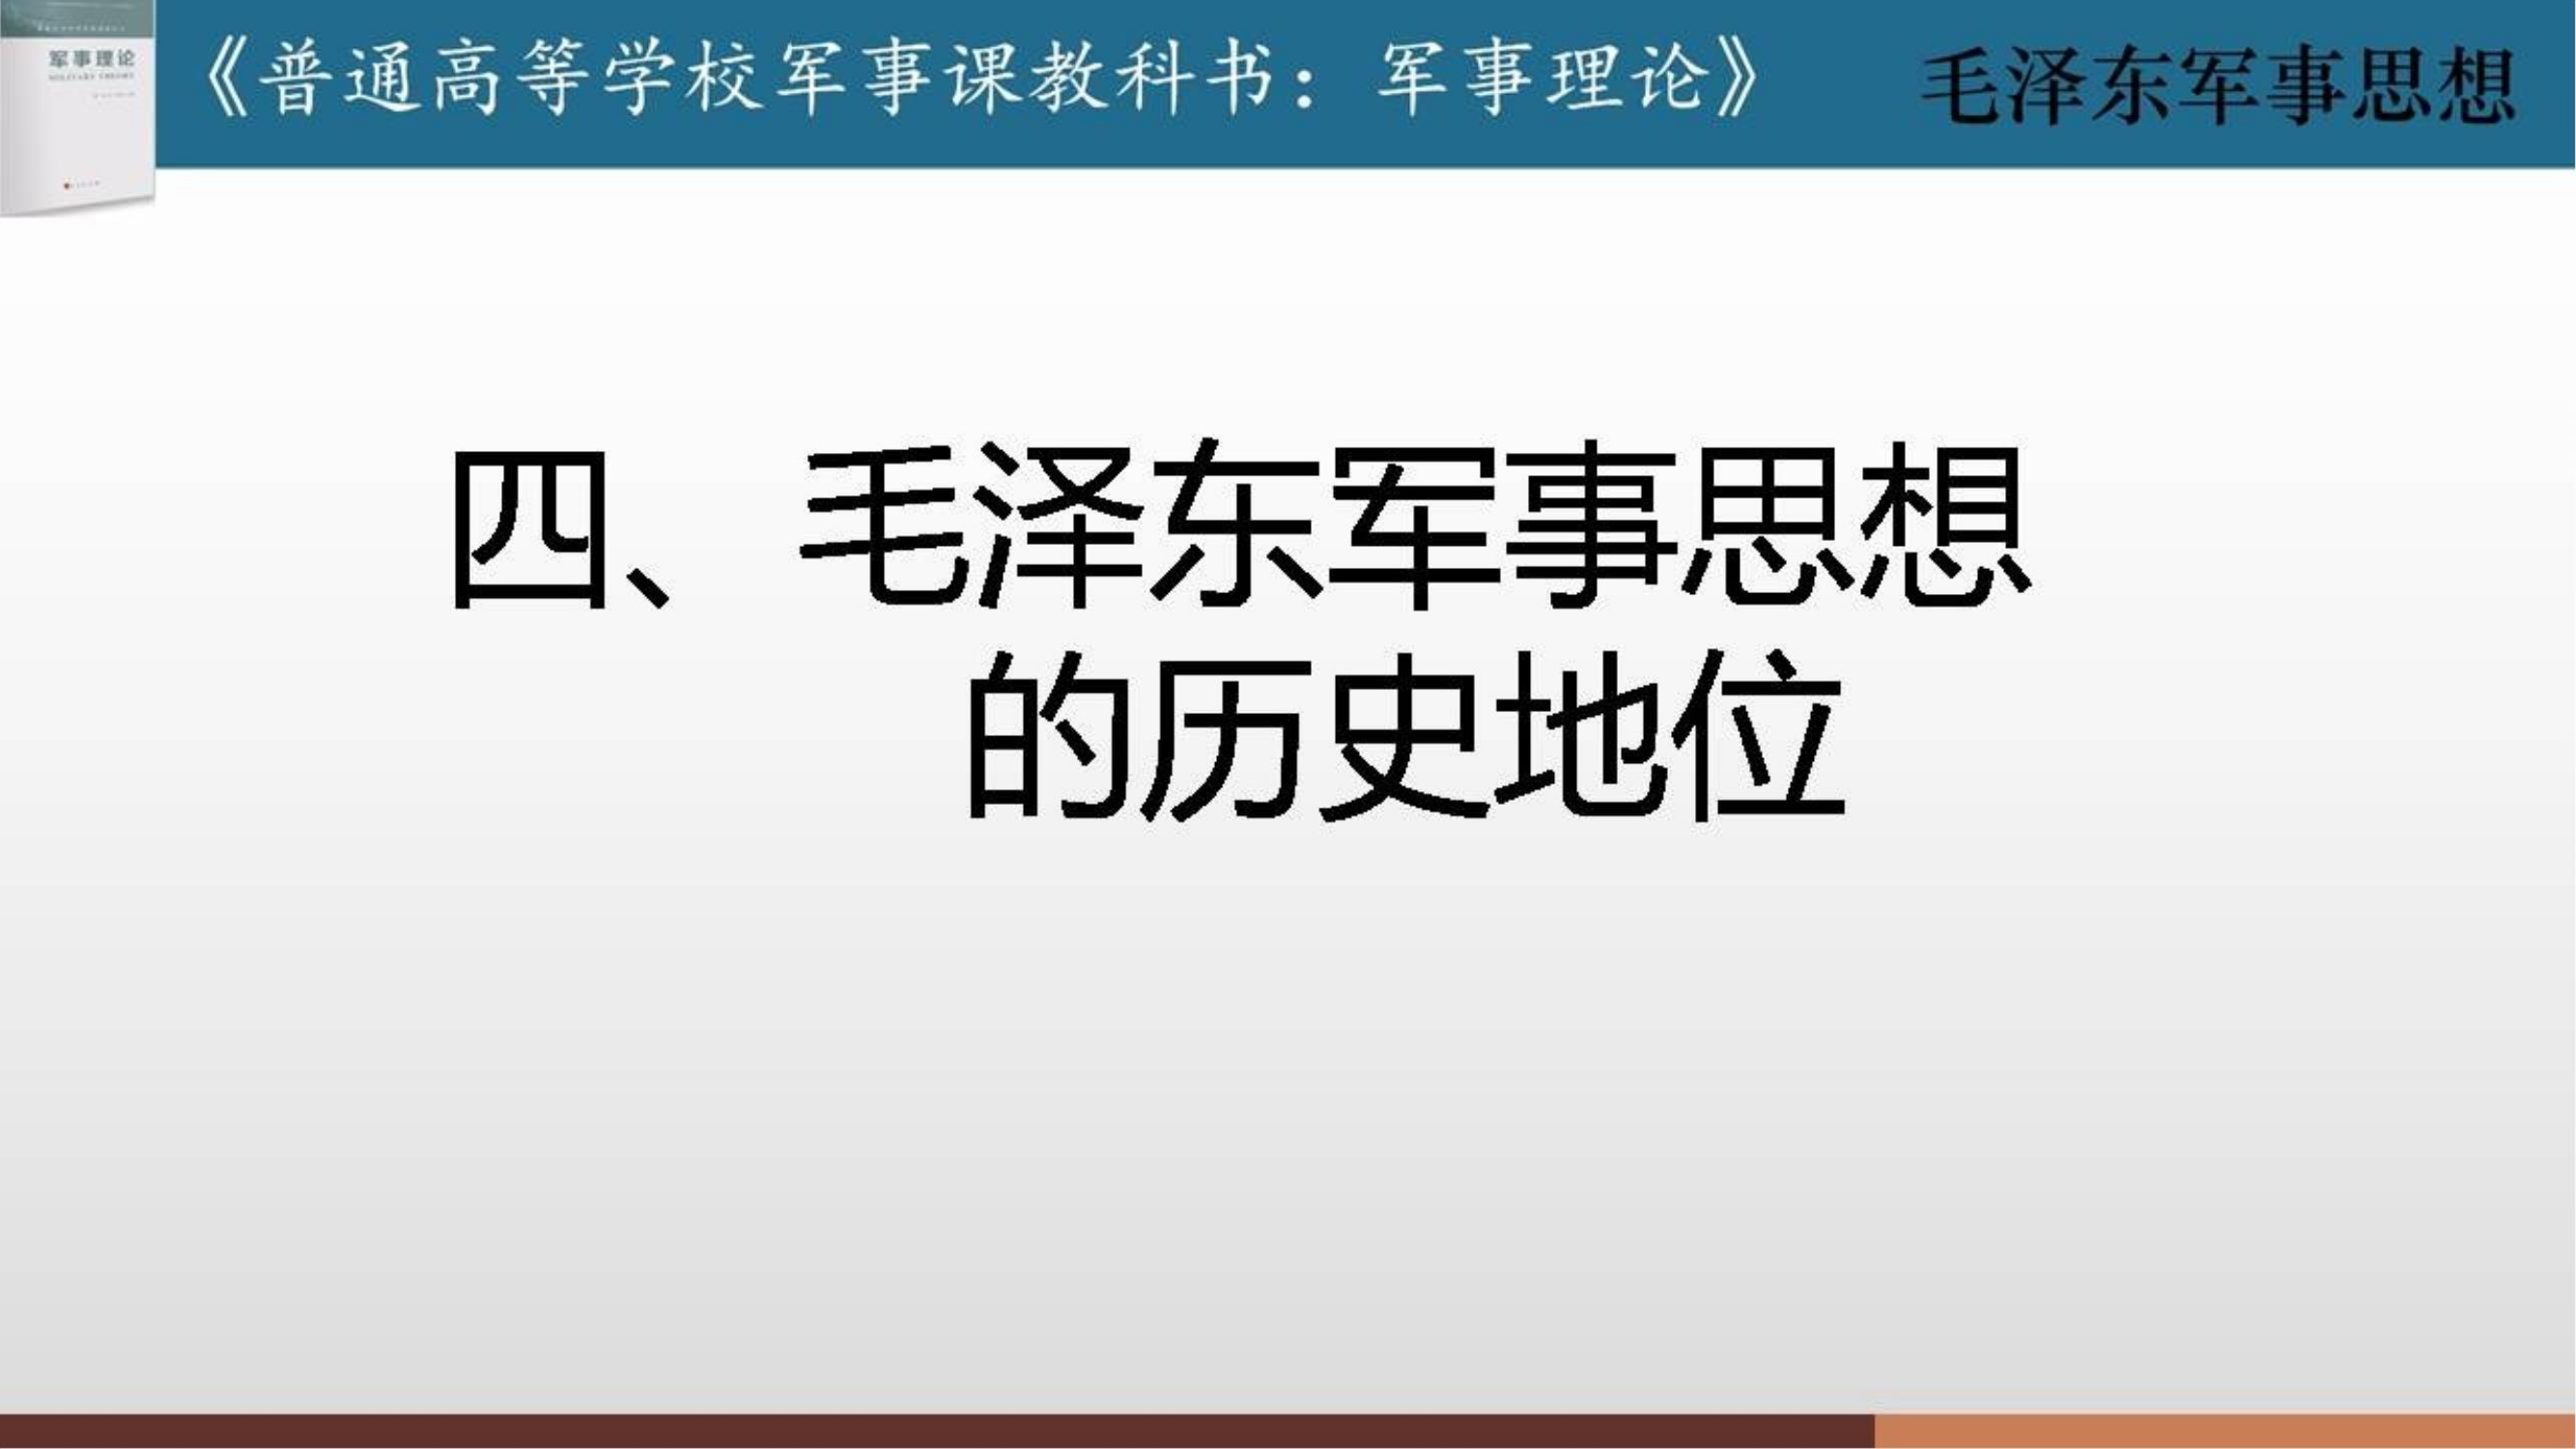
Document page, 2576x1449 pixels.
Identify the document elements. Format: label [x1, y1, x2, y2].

text_box [0, 0, 2576, 1449]
